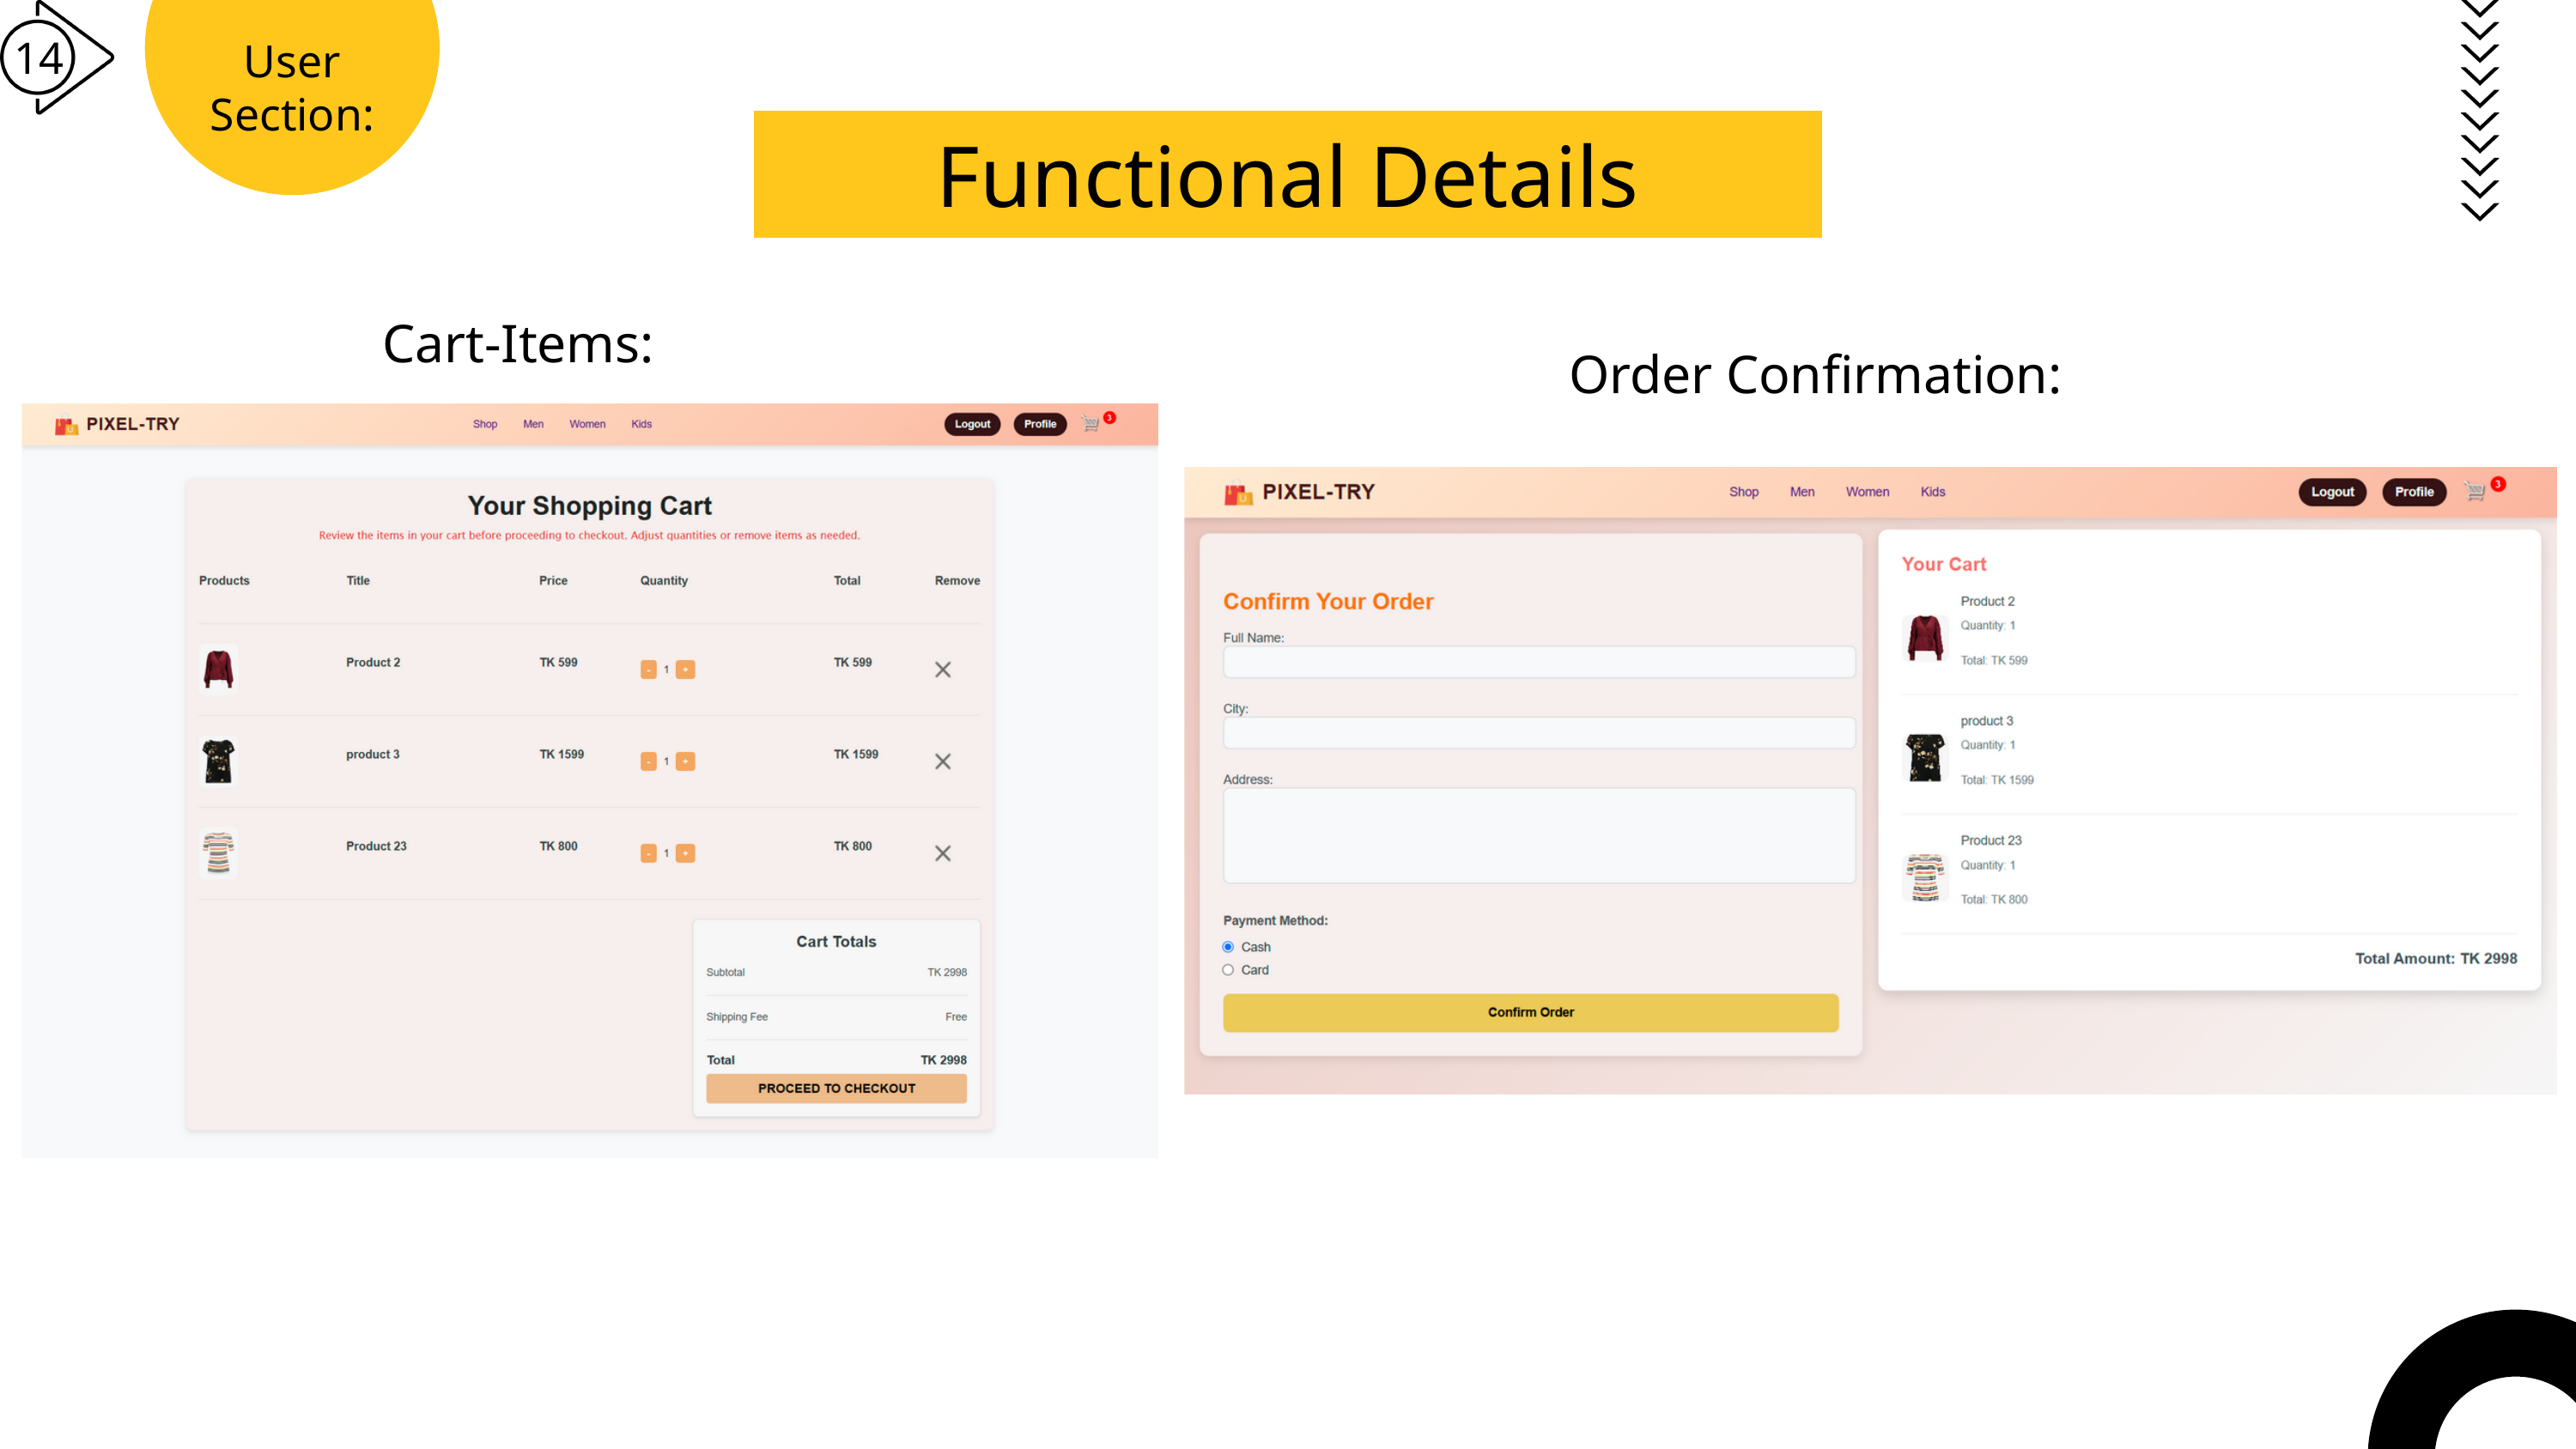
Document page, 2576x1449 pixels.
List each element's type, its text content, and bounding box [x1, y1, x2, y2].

text_box [2460, 0, 2500, 221]
text_box [1184, 467, 2557, 1094]
text_box Cart-Items: [376, 311, 674, 373]
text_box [753, 110, 1823, 238]
text_box [21, 403, 1158, 1158]
text_box Order Confirmation: [1562, 342, 2083, 404]
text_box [144, 0, 440, 196]
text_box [0, 0, 115, 116]
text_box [2331, 1319, 2576, 1449]
